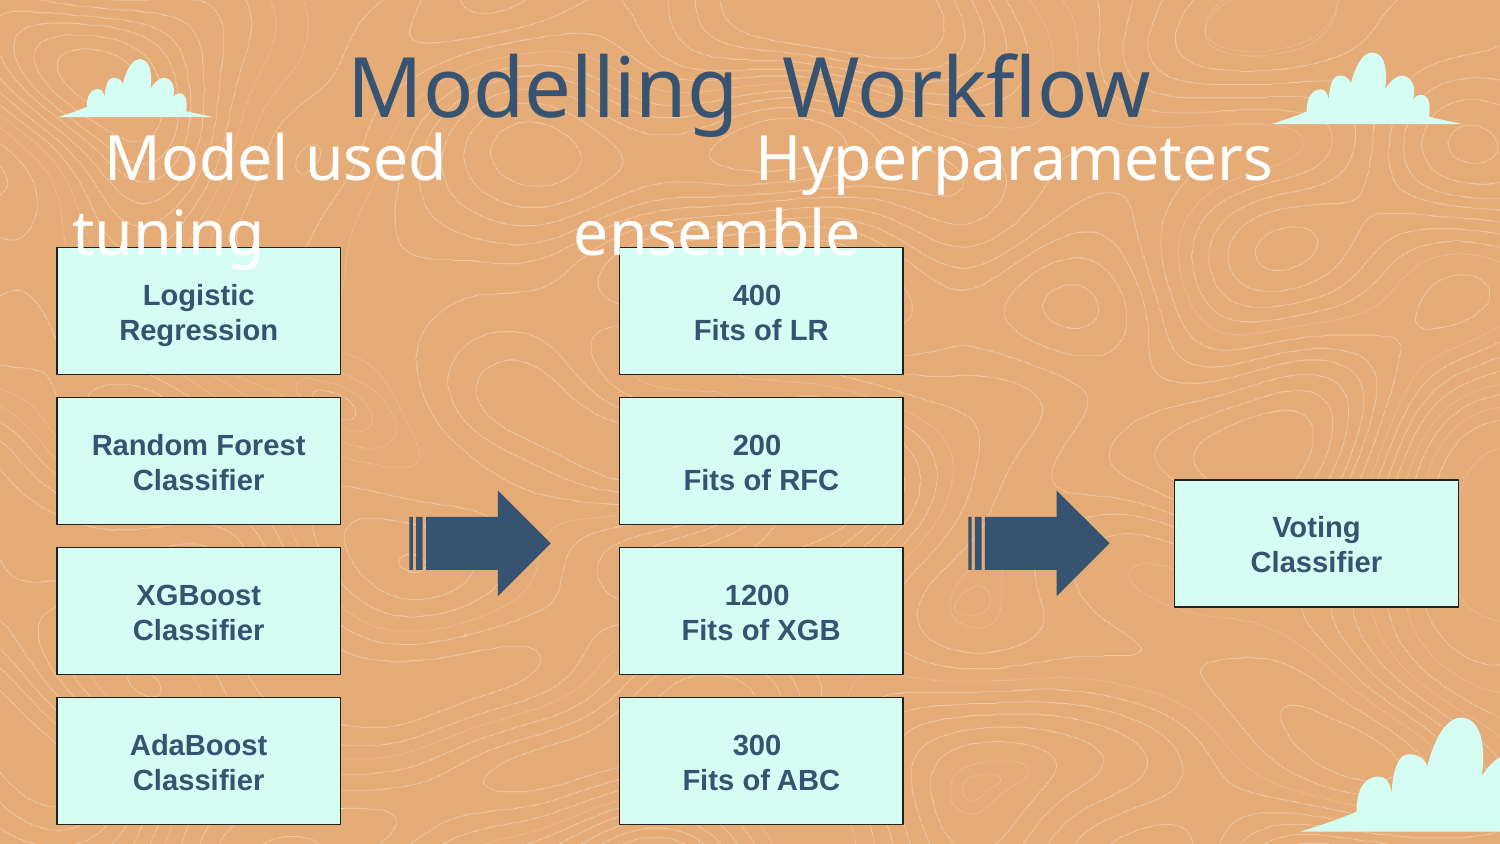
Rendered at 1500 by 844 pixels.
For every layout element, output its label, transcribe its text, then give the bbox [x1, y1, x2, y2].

text_box XGBoost Classifier [56, 547, 341, 675]
text_box 1200 Fits of XGB [619, 547, 904, 675]
text_box Logistic Regression [56, 247, 341, 375]
text_box [426, 490, 551, 597]
text_box [968, 516, 972, 570]
title Modelling Workflow [117, 8, 1383, 117]
title Model used Hyperparameters tuning ensemble [57, 117, 1474, 269]
text_box 200 Fits of RFC [619, 397, 904, 525]
text_box 400 Fits of LR [619, 269, 904, 375]
text_box [974, 516, 982, 570]
text_box Random Forest Classifier [56, 397, 341, 525]
text_box [416, 516, 423, 570]
text_box [409, 516, 413, 570]
text_box AdaBoost Classifier [56, 697, 341, 825]
text_box [984, 490, 1110, 597]
text_box Voting Classifier [1174, 479, 1459, 607]
text_box 300 Fits of ABC [619, 697, 904, 825]
